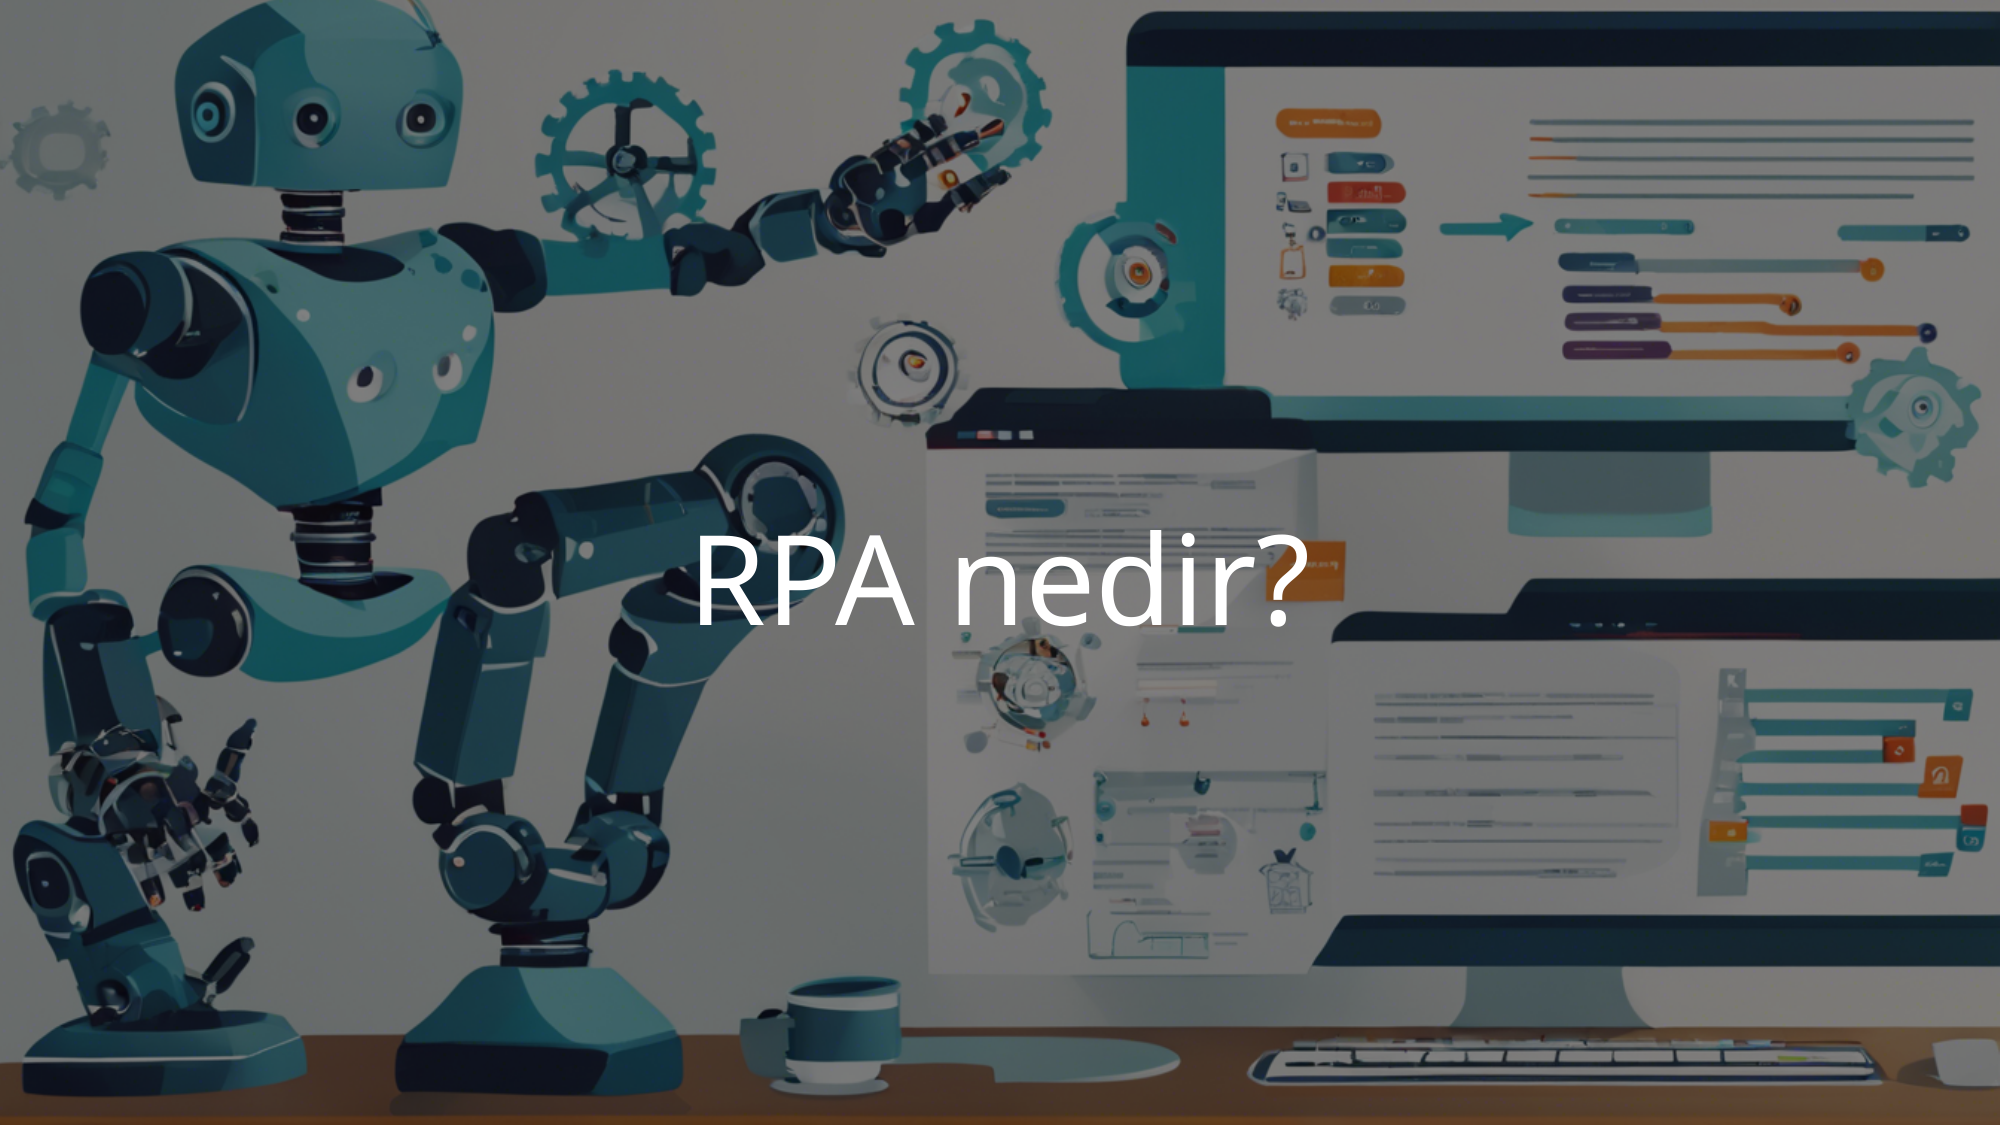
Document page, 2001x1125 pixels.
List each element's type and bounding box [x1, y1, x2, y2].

list [0, 0, 2000, 1125]
